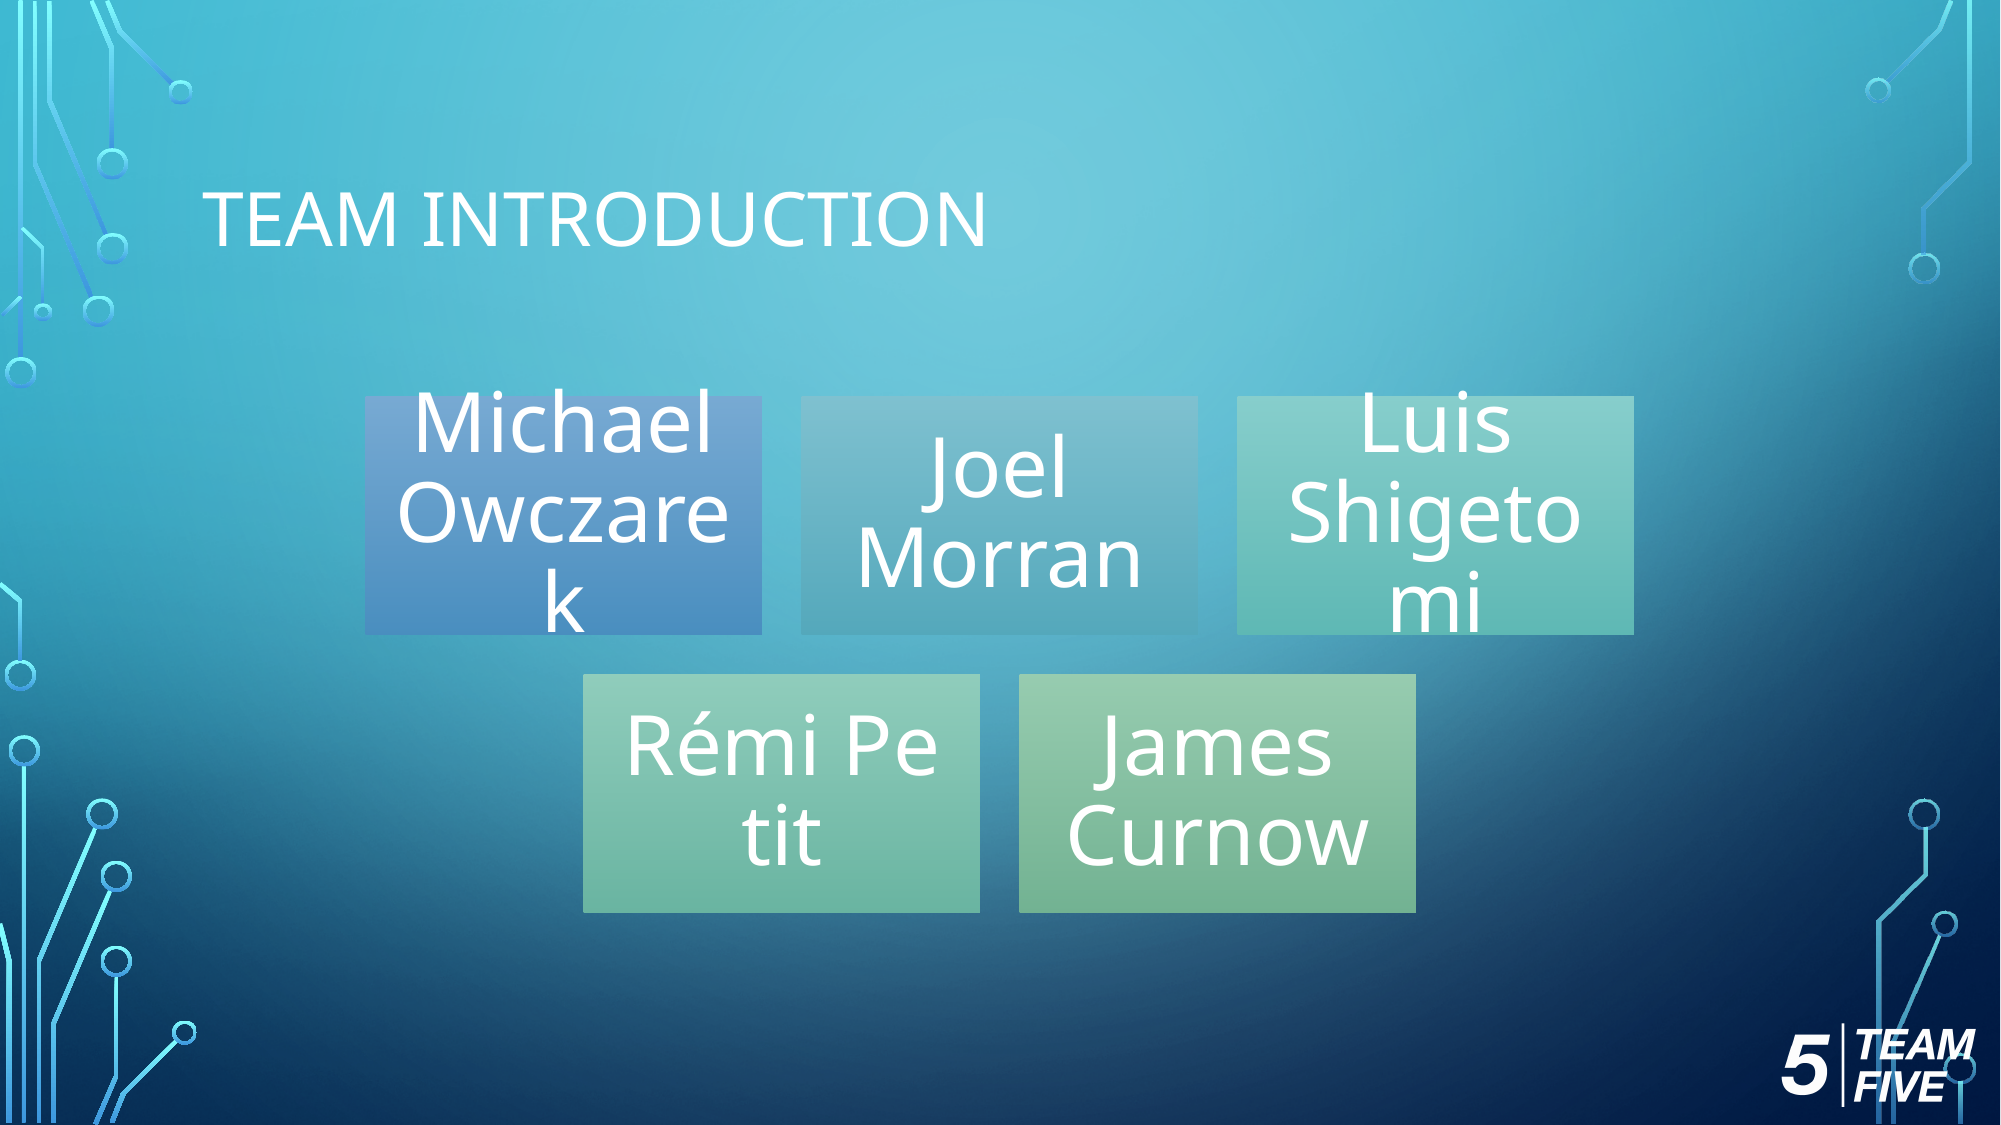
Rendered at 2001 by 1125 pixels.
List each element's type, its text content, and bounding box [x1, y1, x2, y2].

title Team Introduction [187, 101, 1813, 344]
picture [1712, 899, 2001, 1125]
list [186, 396, 1813, 913]
